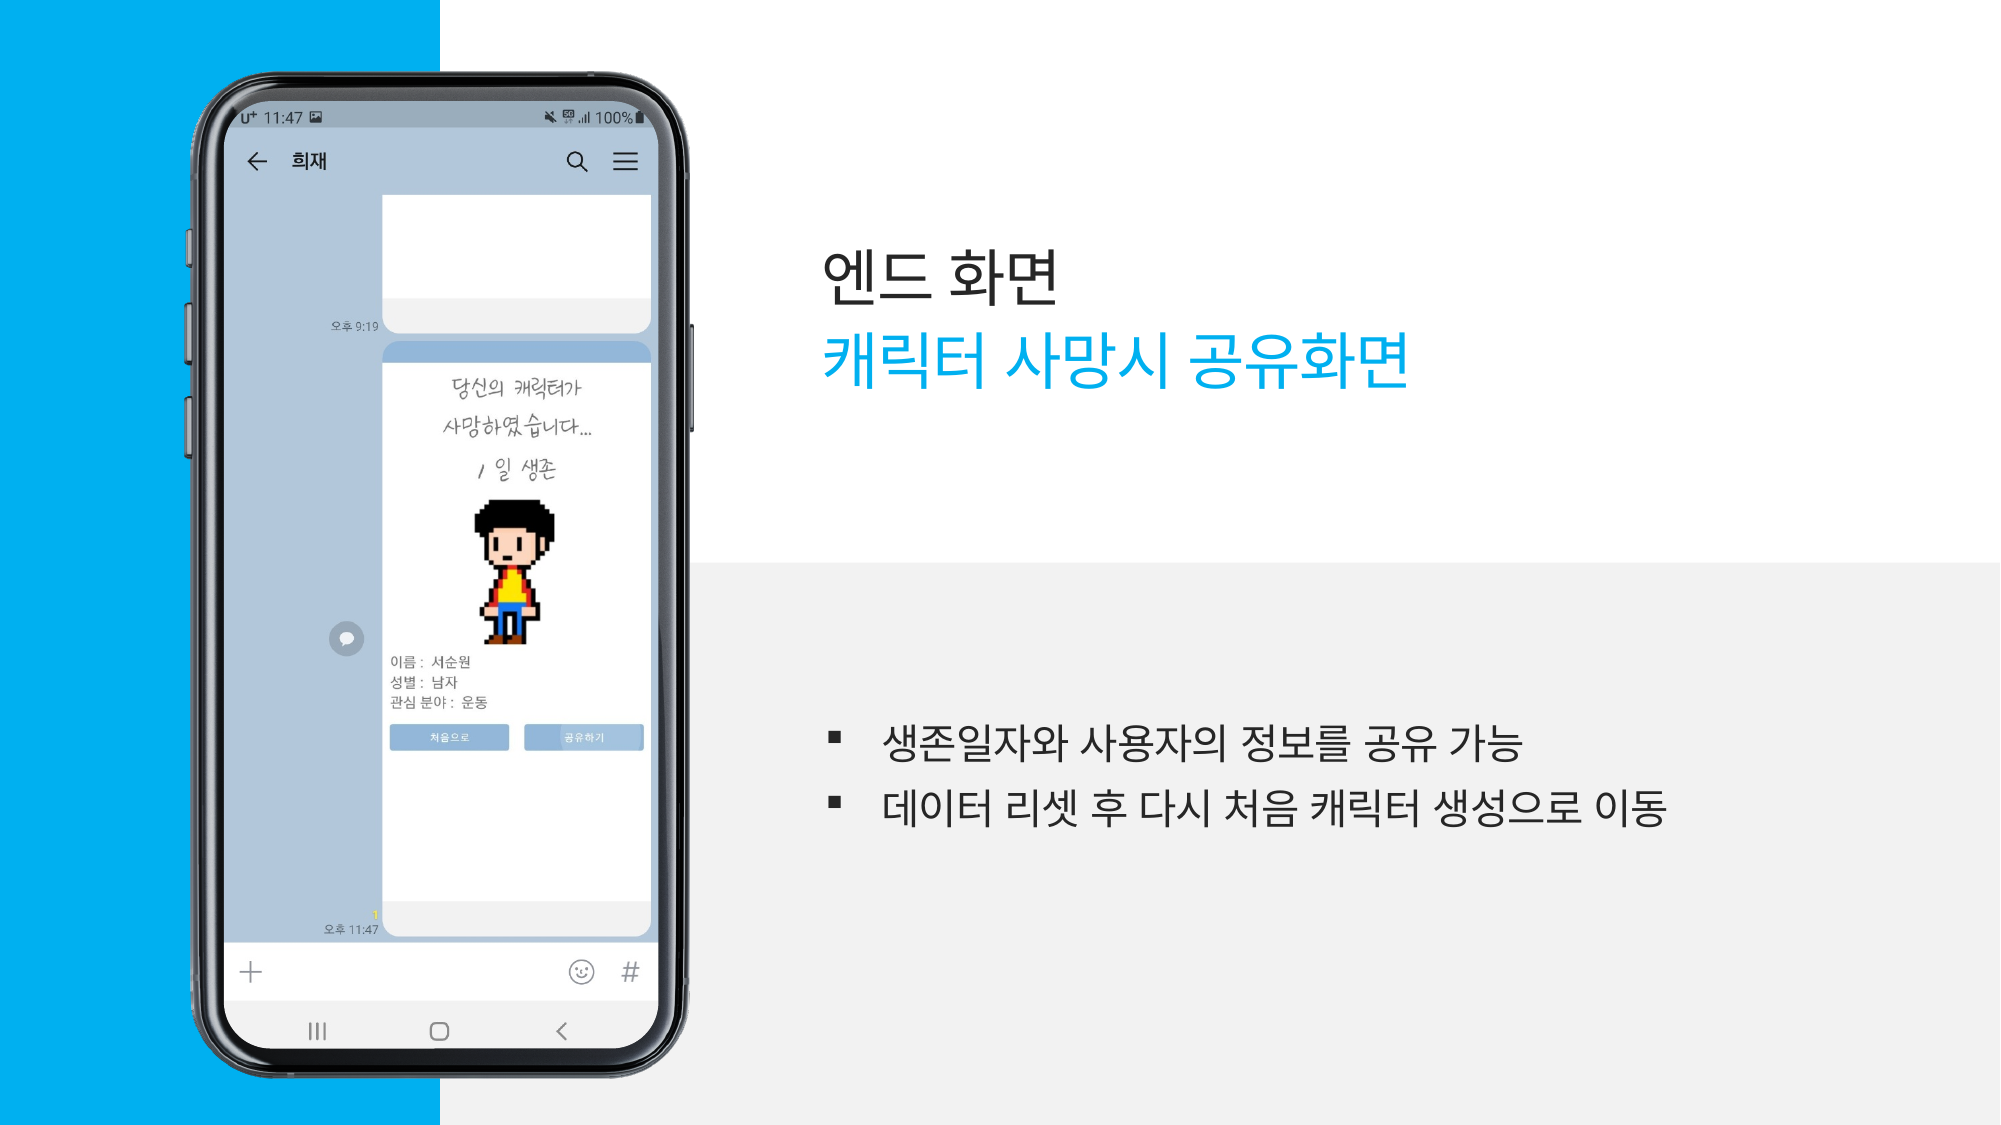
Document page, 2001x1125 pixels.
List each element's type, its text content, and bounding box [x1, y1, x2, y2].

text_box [186, 71, 694, 1077]
text_box [0, 0, 441, 1125]
text_box 엔드 화면 캐릭터 사망시 공유화면 [806, 224, 1460, 404]
text_box [441, 561, 2000, 1125]
text_box 생존일자와 사용자의 정보를 공유 가능 데이터 리셋 후 다시 처음 캐릭터 생성으로 이동 [810, 695, 1684, 841]
